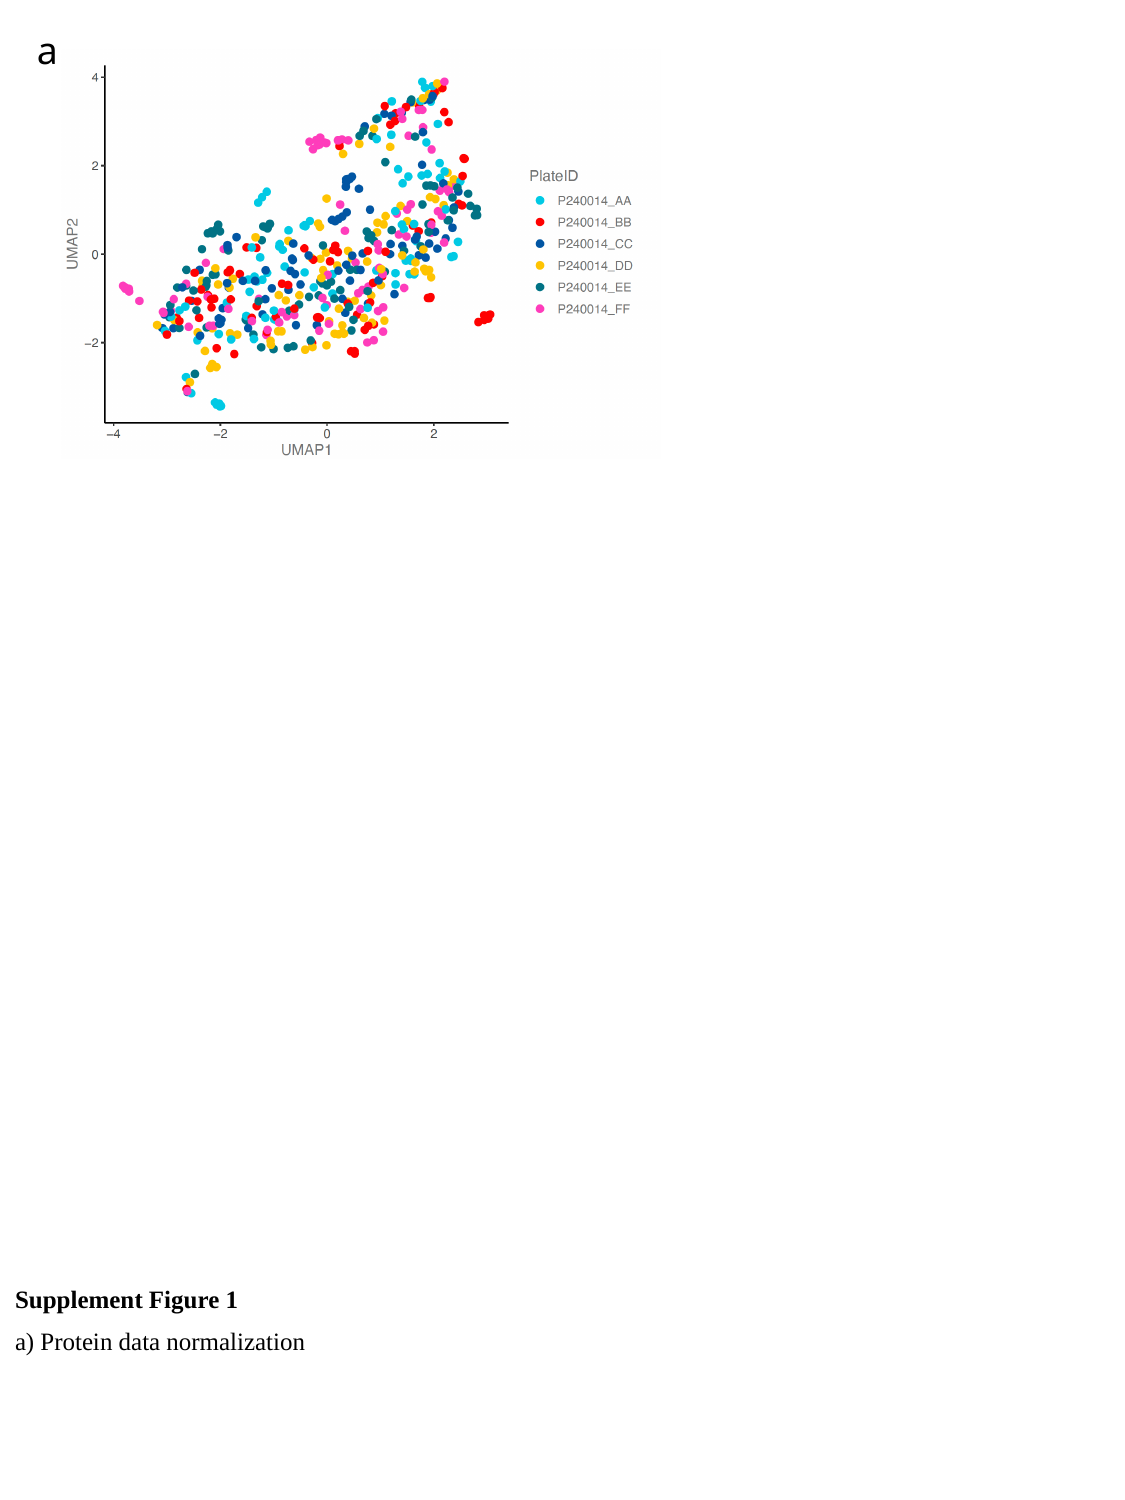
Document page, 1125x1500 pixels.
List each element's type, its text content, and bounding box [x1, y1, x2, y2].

text_box a [22, 19, 110, 80]
list Supplement Figure 1 a) Protein data normalization [0, 1279, 1125, 1500]
picture [61, 49, 661, 460]
